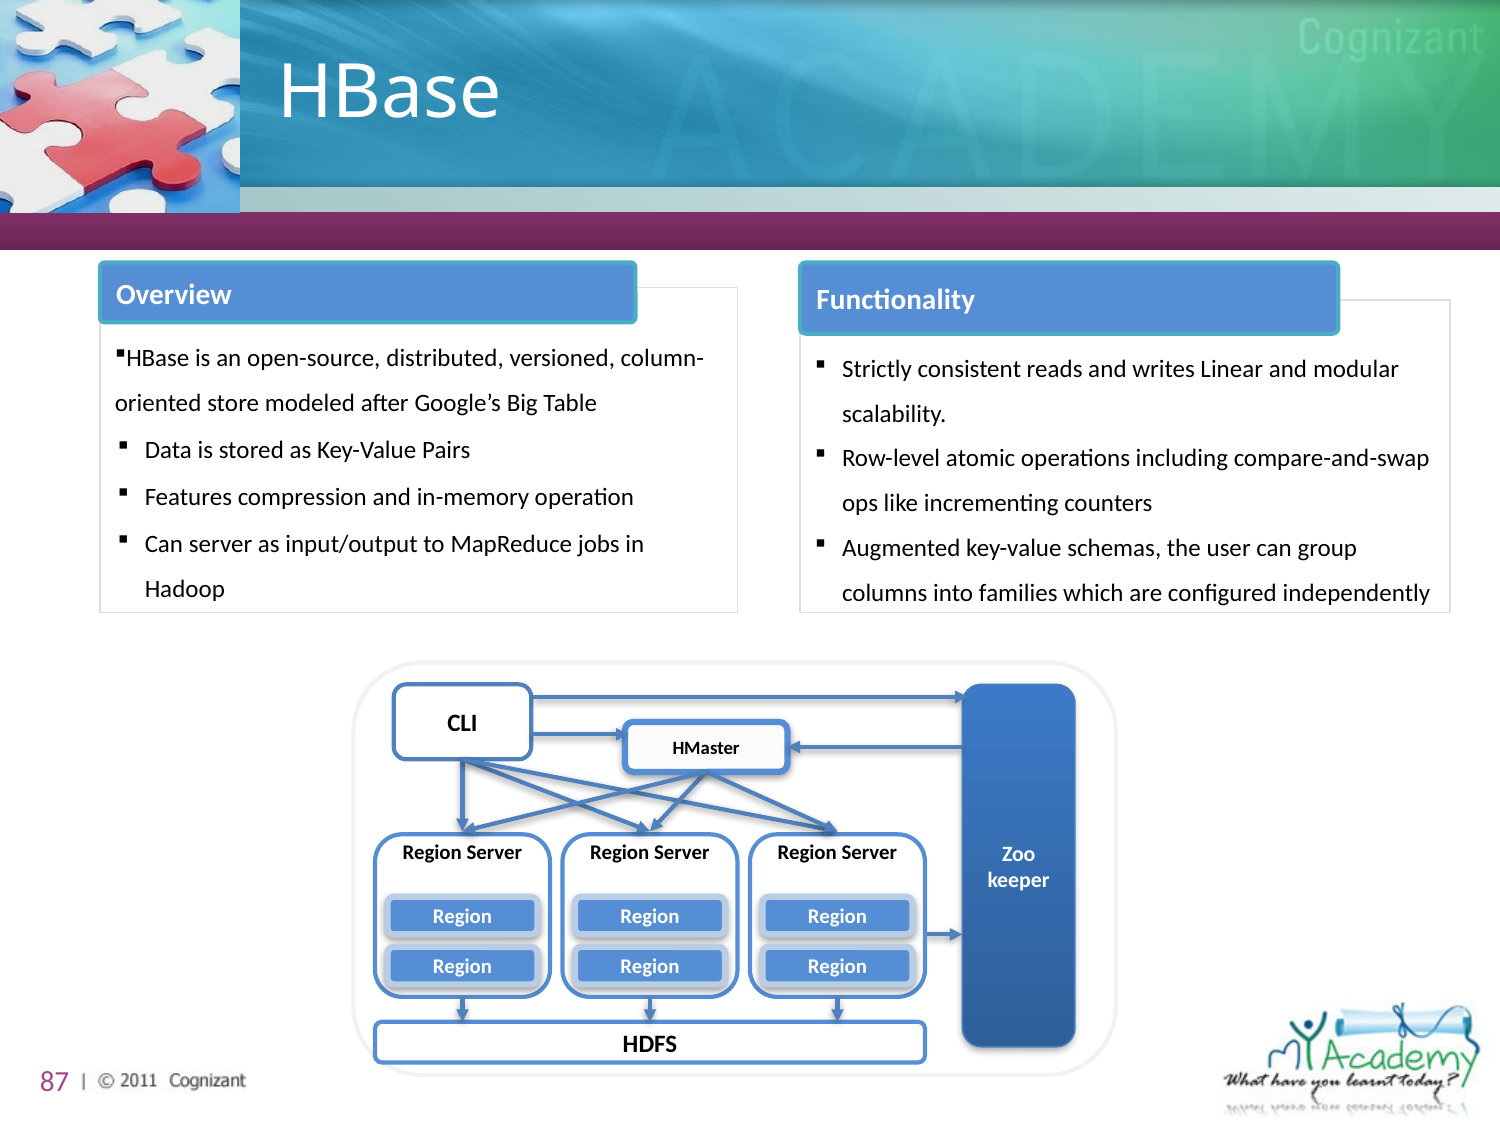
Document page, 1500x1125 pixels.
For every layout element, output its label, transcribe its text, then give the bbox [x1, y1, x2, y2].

text_box Region [384, 943, 541, 988]
text_box Region [571, 893, 729, 938]
text_box Functionality [797, 260, 1341, 336]
text_box HMaster [621, 718, 791, 757]
picture [0, 250, 1500, 1125]
text_box Zoo keeper [961, 683, 1076, 1048]
text_box HBase is an open-source, distributed, versioned, column-oriented store modeled after Google’s Big Table Data is stored as Key-Value Pairs Features compression and in-memory operation Can server as input/output to MapReduce jobs in Hadoop [99, 287, 738, 613]
text_box [747, 836, 928, 999]
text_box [462, 759, 838, 771]
text_box Region [759, 893, 916, 938]
text_box Region Server [574, 842, 725, 871]
slide_number 87 [24, 1054, 100, 1100]
text_box [351, 660, 1119, 1078]
title HBase [262, 0, 1500, 175]
text_box CLI [391, 682, 534, 762]
text_box Region [571, 943, 729, 988]
text_box [372, 836, 553, 999]
picture [0, 0, 1500, 213]
text_box Overview [97, 260, 638, 325]
text_box Region [384, 893, 541, 938]
text_box Region Server [387, 831, 538, 871]
text_box Region [759, 943, 916, 988]
text_box Region Server [762, 831, 913, 871]
text_box [560, 842, 740, 999]
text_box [462, 771, 707, 832]
text_box Strictly consistent reads and writes Linear and modular scalability. Row-level atomic operations including compare-and-swap ops like incrementing counters Augmented key-value schemas, the user can group columns into families which are configured independently [800, 299, 1451, 613]
text_box HDFS [372, 1019, 928, 1065]
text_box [707, 771, 838, 832]
